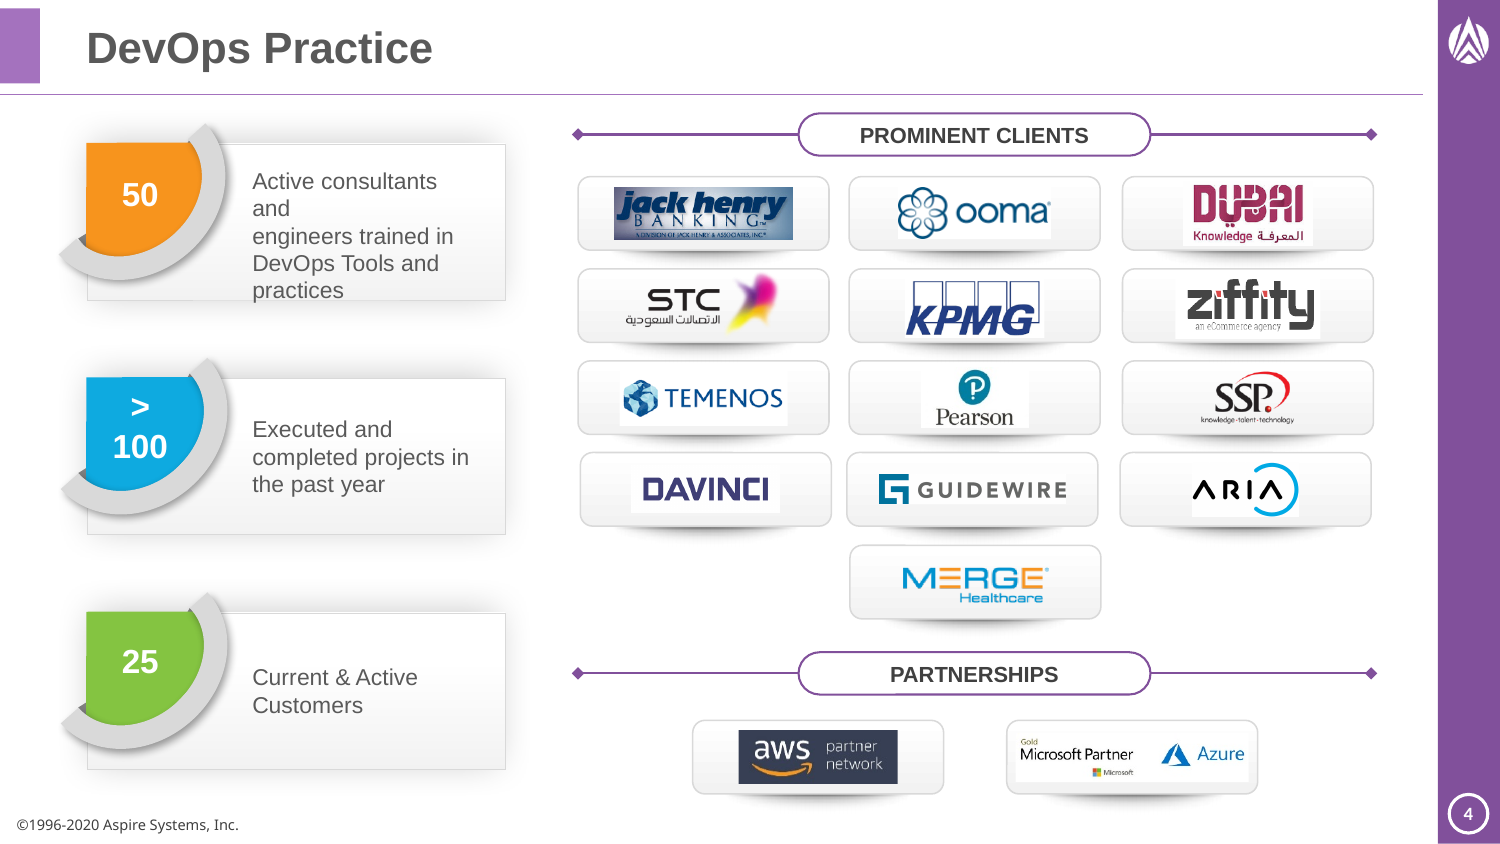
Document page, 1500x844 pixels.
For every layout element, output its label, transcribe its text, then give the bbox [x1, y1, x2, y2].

text_box 25 [90, 633, 191, 688]
text_box [86, 377, 506, 535]
text_box Active consultants and engineers trained in DevOps Tools and practices [237, 158, 497, 311]
text_box [86, 143, 506, 301]
text_box [85, 376, 189, 488]
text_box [578, 652, 1372, 695]
text_box [191, 386, 201, 447]
text_box [85, 610, 201, 722]
text_box [85, 141, 199, 252]
text_box [86, 612, 506, 770]
title DevOps Practice [74, 13, 1406, 79]
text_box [578, 113, 1372, 156]
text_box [683, 720, 1267, 815]
text_box [59, 356, 229, 516]
picture [1446, 14, 1491, 65]
text_box 50 [90, 165, 191, 221]
text_box Executed and completed projects in the past year [237, 407, 497, 505]
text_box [568, 176, 1382, 639]
text_box Current & Active Customers [237, 655, 497, 726]
text_box > 100 [90, 378, 191, 473]
text_box [59, 590, 229, 750]
text_box [57, 121, 227, 281]
